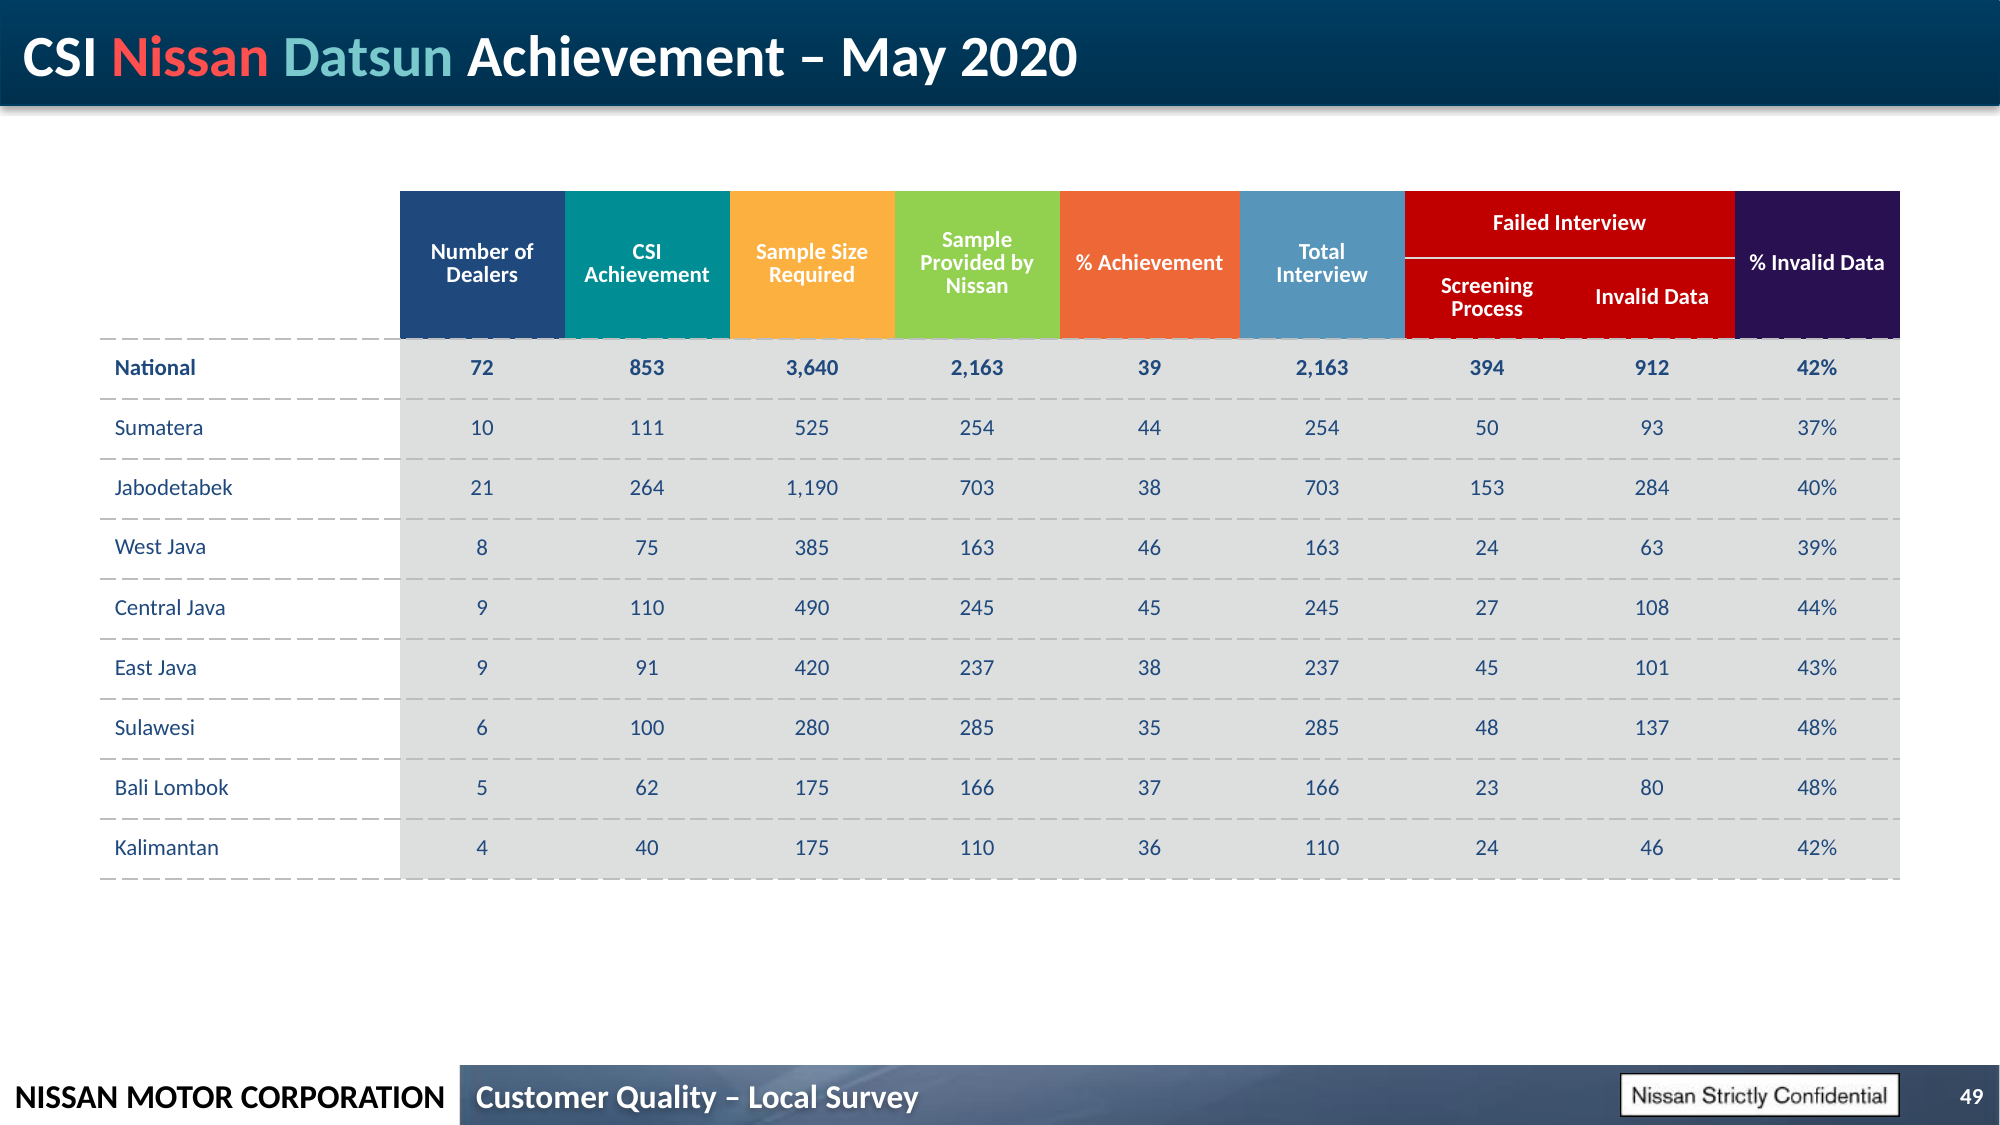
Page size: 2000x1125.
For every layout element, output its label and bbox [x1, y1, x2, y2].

title [5, 8, 1994, 97]
table_cell [100, 259, 1900, 879]
picture [459, 1065, 1927, 1125]
slide_number [1927, 1065, 1999, 1125]
table_header [100, 191, 1900, 339]
